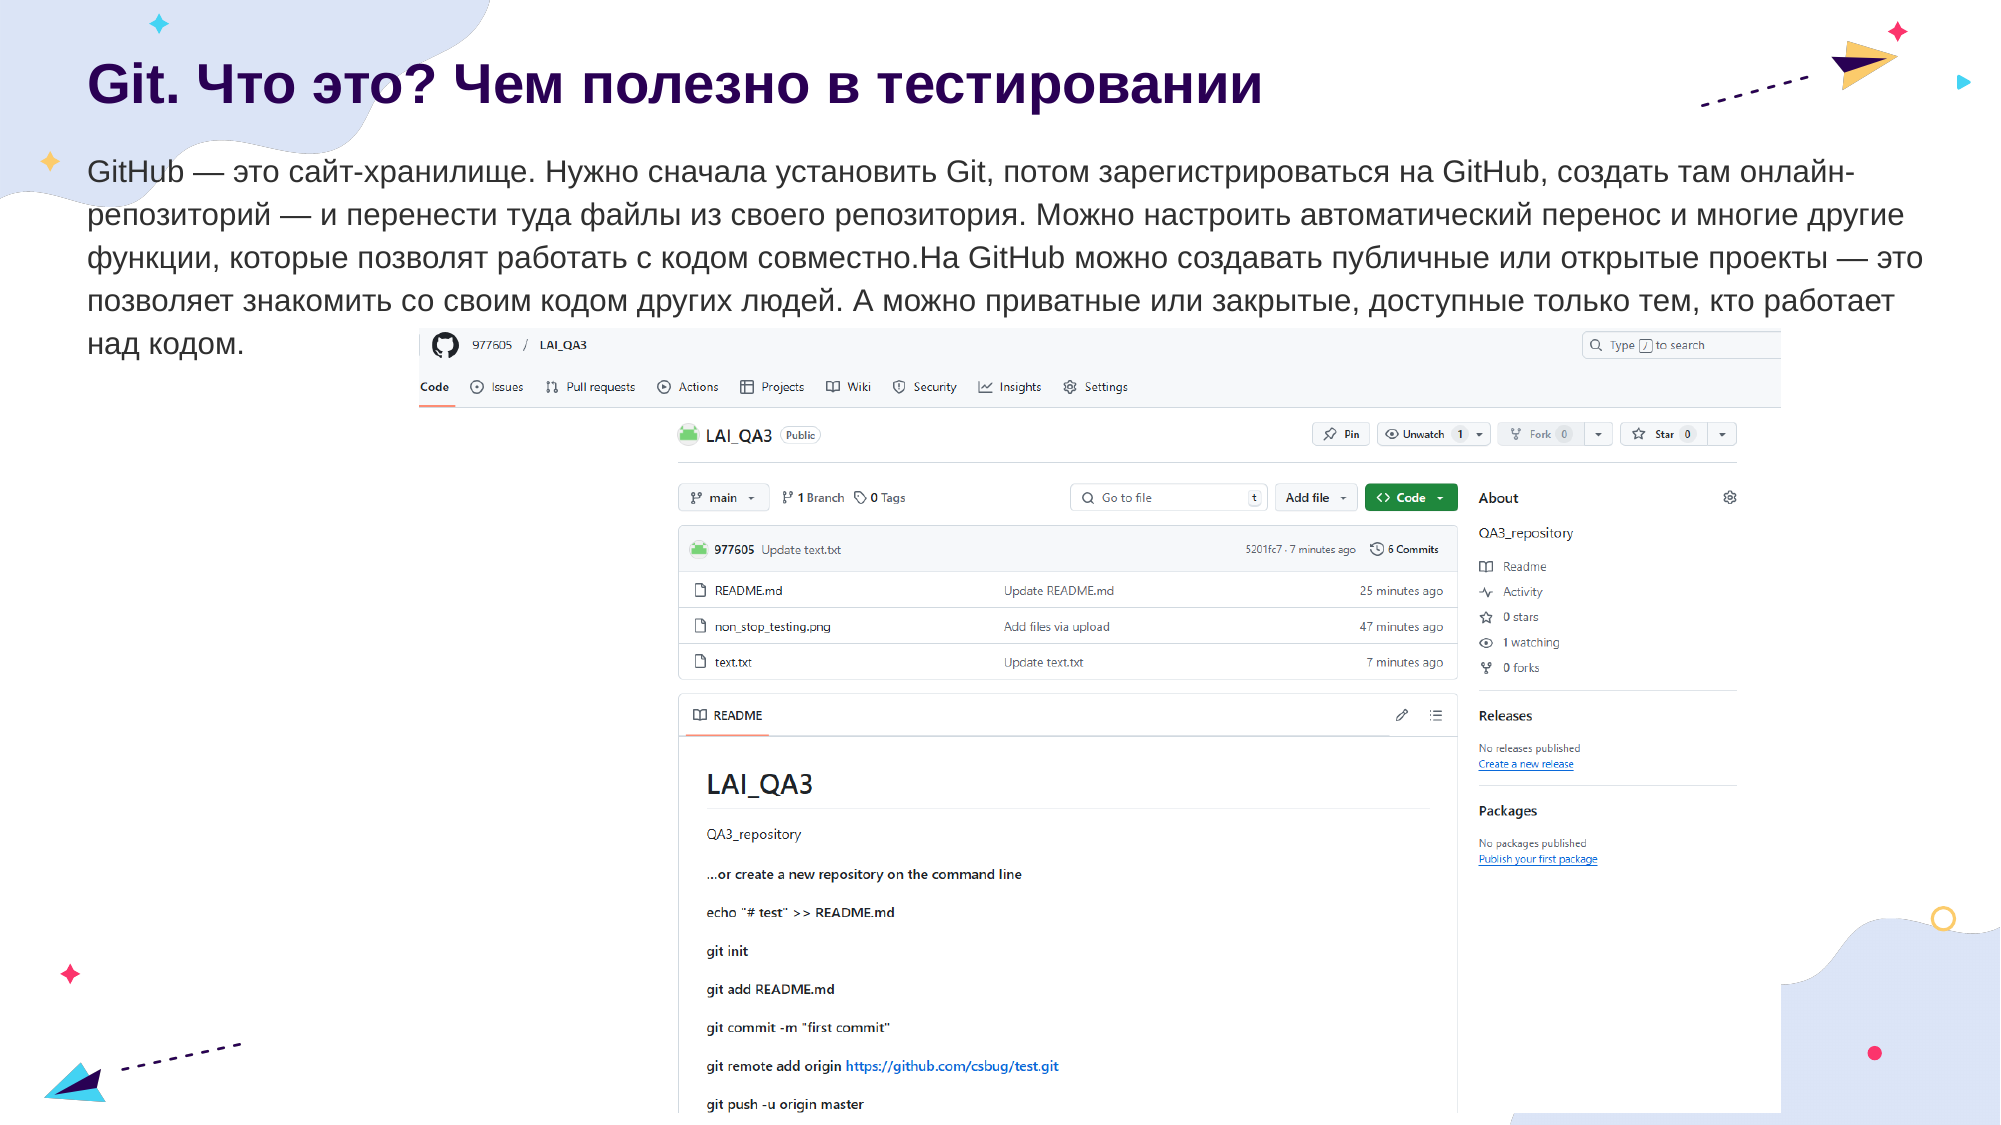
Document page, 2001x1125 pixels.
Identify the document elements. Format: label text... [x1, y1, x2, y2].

picture [1935, 919, 1952, 928]
text_box Git. Что это? Чем полезно в тестировании GitHub — это сайт-хранилище. Нужно сначала установить Git, потом зарегистрироваться на GitHub, создать там онлайн-репозиторий — и перенести туда файлы из своего репозитория. Можно настроить автоматический перенос и многие другие функции, которые позволят работать с кодом совместно.На GitHub можно создавать публичные или открытые проекты — это позволяет знакомить со своим кодом других людей. А можно приватные или закрытые, доступные только тем, кто работает над кодом. [72, 39, 1950, 843]
picture [419, 328, 2000, 1125]
picture [0, 0, 490, 207]
picture [44, 1043, 241, 1102]
